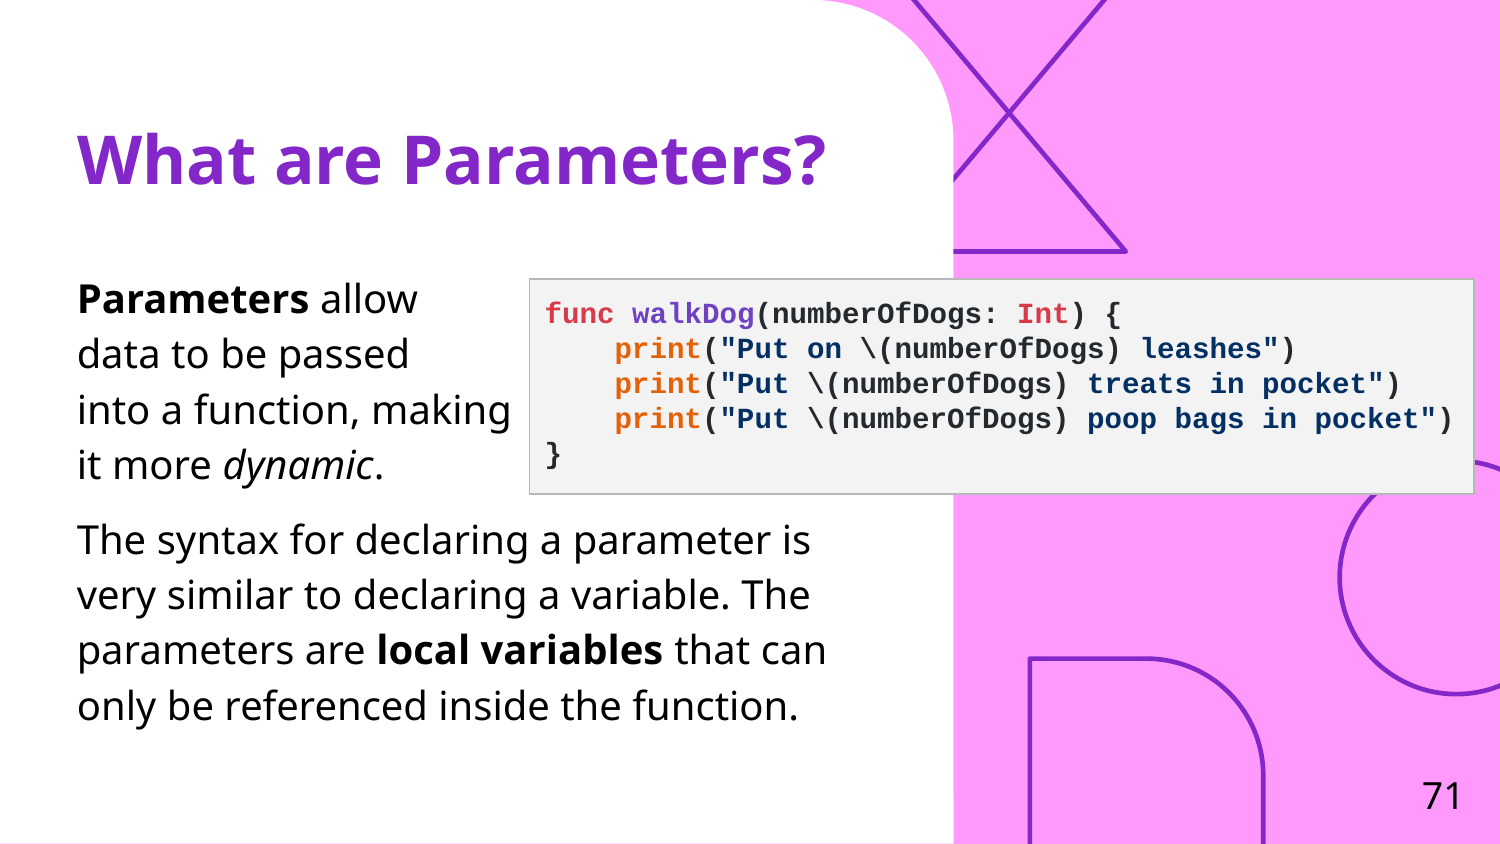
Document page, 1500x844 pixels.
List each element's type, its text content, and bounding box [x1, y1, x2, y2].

list Parameters allow data to be passed into a function, making it more dynamic. The syntax for declaring a parameter is very similar to declaring a variable. The parameters are local variables that can only be referenced inside the function. [61, 251, 866, 786]
text_box func walkDog(numberOfDogs: Int) { print("Put on \(numberOfDogs) leashes") print("Put \(numberOfDogs) treats in pocket") print("Put \(numberOfDogs) poop bags in pocket") } [866, 279, 1475, 494]
title What are Parameters? [62, 100, 866, 214]
